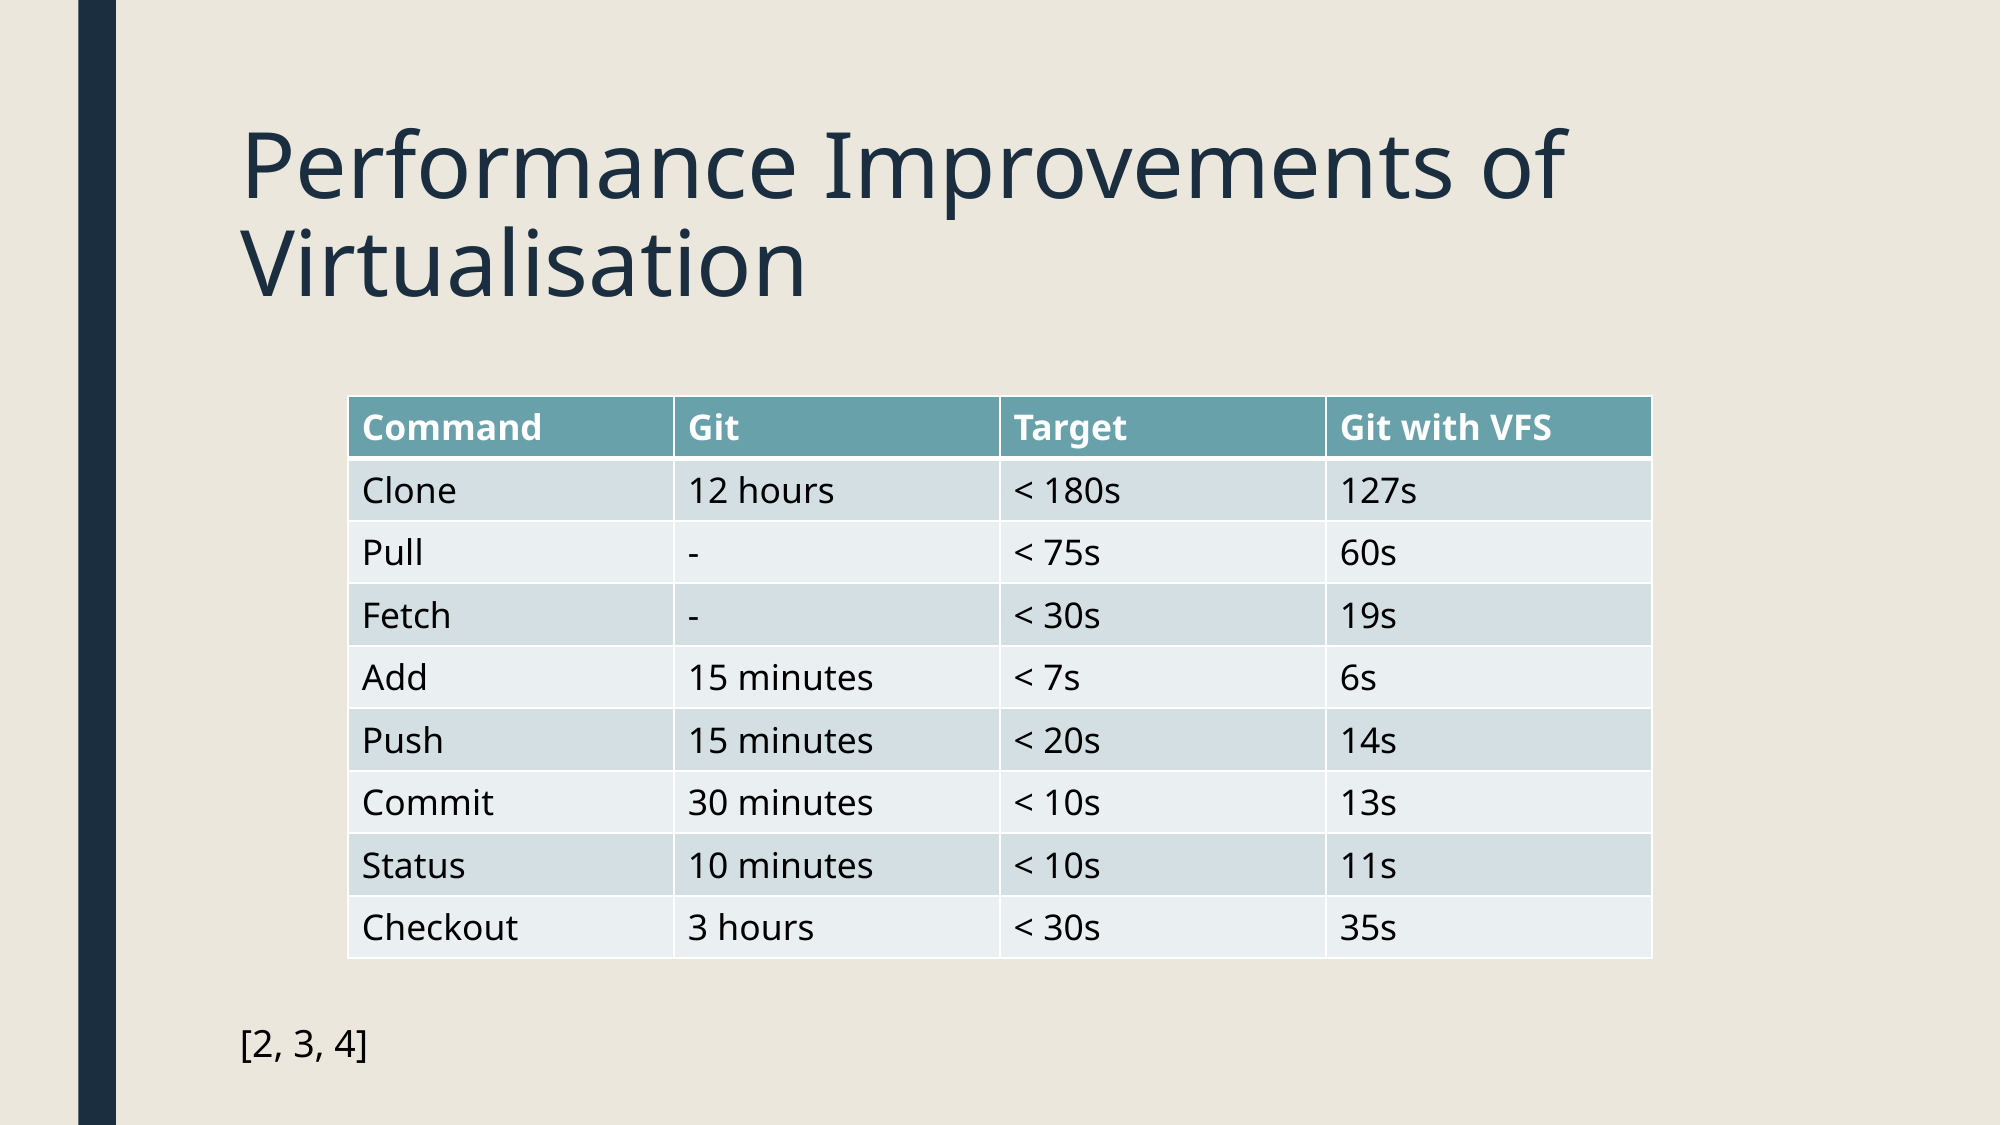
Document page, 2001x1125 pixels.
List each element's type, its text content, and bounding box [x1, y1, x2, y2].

table_cell < 10s [1001, 834, 1325, 895]
table_cell < 7s [1001, 647, 1325, 707]
table_cell 30 minutes [675, 772, 999, 832]
table_cell < 20s [1001, 709, 1325, 770]
table_header Git [675, 397, 999, 456]
table_cell 19s [1327, 584, 1651, 645]
table_cell - [675, 522, 999, 582]
table_cell 10 minutes [675, 834, 999, 895]
table_cell Pull [349, 522, 673, 582]
table_cell 6s [1327, 647, 1651, 707]
table_cell Add [349, 647, 673, 707]
table_cell Checkout [349, 897, 673, 957]
table_cell 13s [1327, 772, 1651, 832]
table_cell < 30s [1001, 897, 1325, 957]
table_cell Status [349, 834, 673, 895]
table_cell Clone [349, 461, 673, 520]
table_cell Push [349, 709, 673, 770]
table_cell < 180s [1001, 461, 1325, 520]
table_cell 15 minutes [675, 709, 999, 770]
table_cell 3 hours [675, 897, 999, 957]
table_cell 35s [1327, 897, 1651, 957]
text_box [2, 3, 4] [224, 1012, 709, 1073]
table_cell 15 minutes [675, 647, 999, 707]
table_cell 11s [1327, 834, 1651, 895]
table_header Command [349, 397, 673, 456]
table_cell Commit [349, 772, 673, 832]
table_cell 127s [1327, 461, 1651, 520]
table_header Git with VFS [1327, 397, 1651, 456]
table_cell - [675, 584, 999, 645]
table_header Target [1001, 397, 1325, 456]
title Performance Improvements of Virtualisation [225, 112, 1800, 357]
table_cell < 75s [1001, 522, 1325, 582]
table_cell < 30s [1001, 584, 1325, 645]
table_cell 60s [1327, 522, 1651, 582]
table_cell Fetch [349, 584, 673, 645]
table_cell < 10s [1001, 772, 1325, 832]
table_cell 12 hours [675, 461, 999, 520]
table_cell 14s [1327, 709, 1651, 770]
